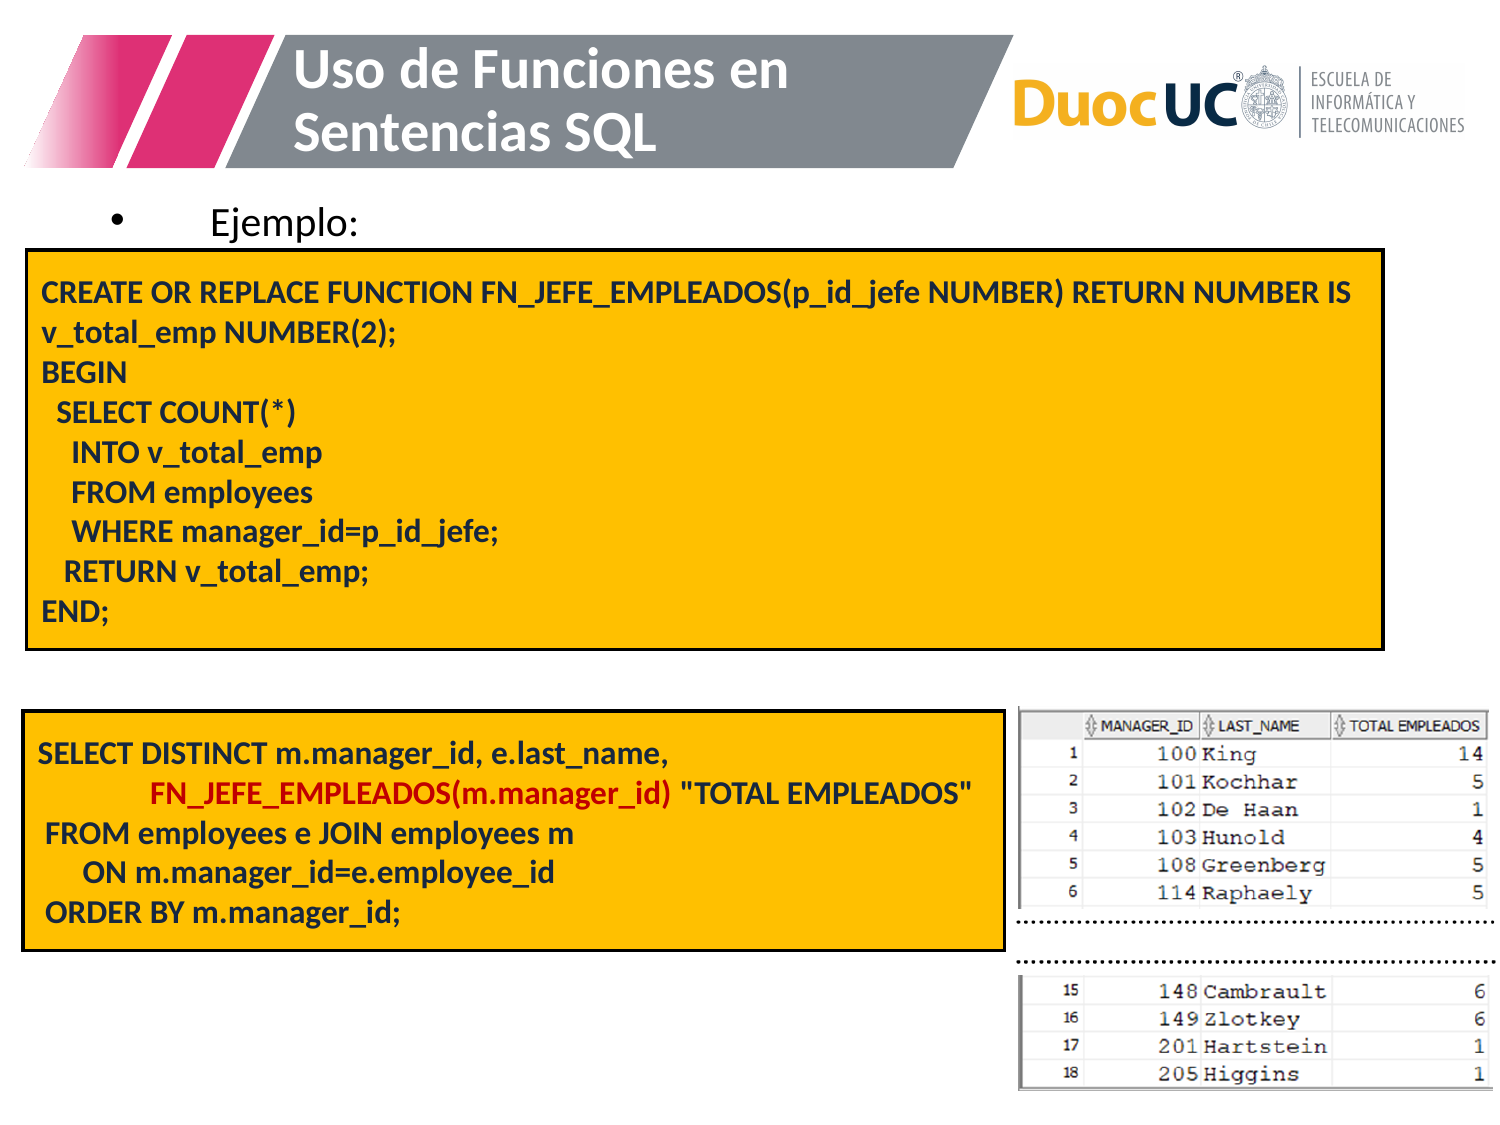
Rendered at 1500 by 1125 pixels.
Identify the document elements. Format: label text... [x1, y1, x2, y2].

title Uso de Funciones en Sentencias SQL [278, 34, 983, 169]
picture [993, 705, 1500, 1091]
text_box SELECT DISTINCT m.manager_id, e.last_name, FN_JEFE_EMPLEADOS(m.manager_id) "TOTAL EMPLEADOS" FROM employees e JOIN employees m ON m.manager_id=e.employee_id ORDER BY m.manager_id; [22, 710, 988, 951]
text_box Ejemplo: [95, 196, 1383, 250]
picture [1013, 63, 1465, 140]
text_box CREATE OR REPLACE FUNCTION FN_JEFE_EMPLEADOS(p_id_jefe NUMBER) RETURN NUMBER IS v_total_emp NUMBER(2); BEGIN SELECT COUNT(*) INTO v_total_emp FROM employees WHERE manager_id=p_id_jefe; RETURN v_total_emp; END; [26, 250, 1384, 650]
